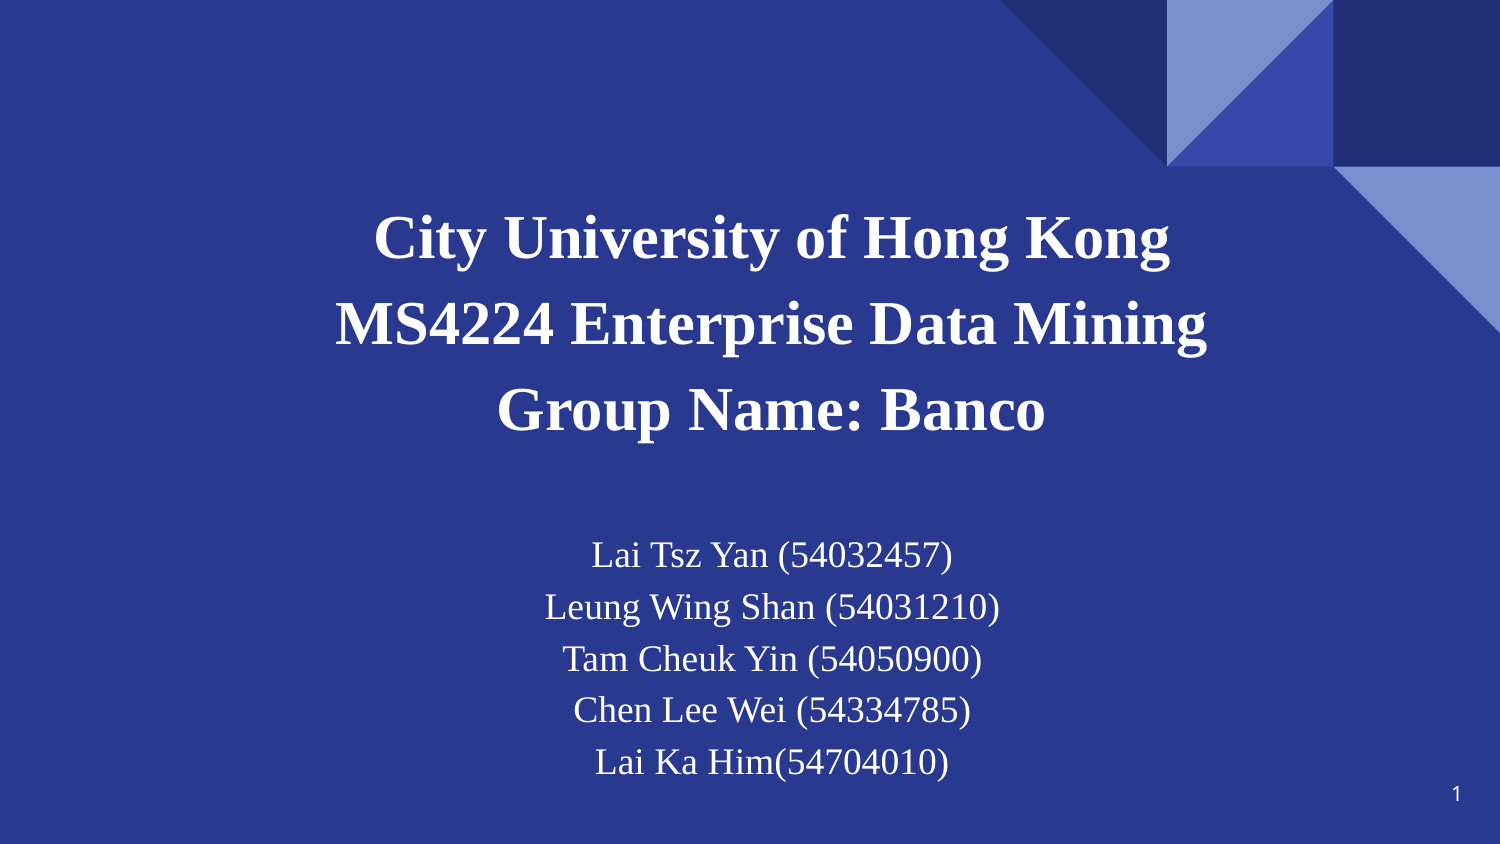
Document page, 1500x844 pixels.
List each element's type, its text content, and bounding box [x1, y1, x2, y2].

title City University of Hong Kong MS4224 Enterprise Data Mining Group Name: Banco [98, 274, 1447, 459]
slide_number 1 [1387, 762, 1478, 828]
subtitle Lai Tsz Yan (54032457) Leung Wing Shan (54031210) Tam Cheuk Yin (54050900) Chen Lee Wei (54334785) Lai Ka Him(54704010) [98, 508, 1447, 844]
